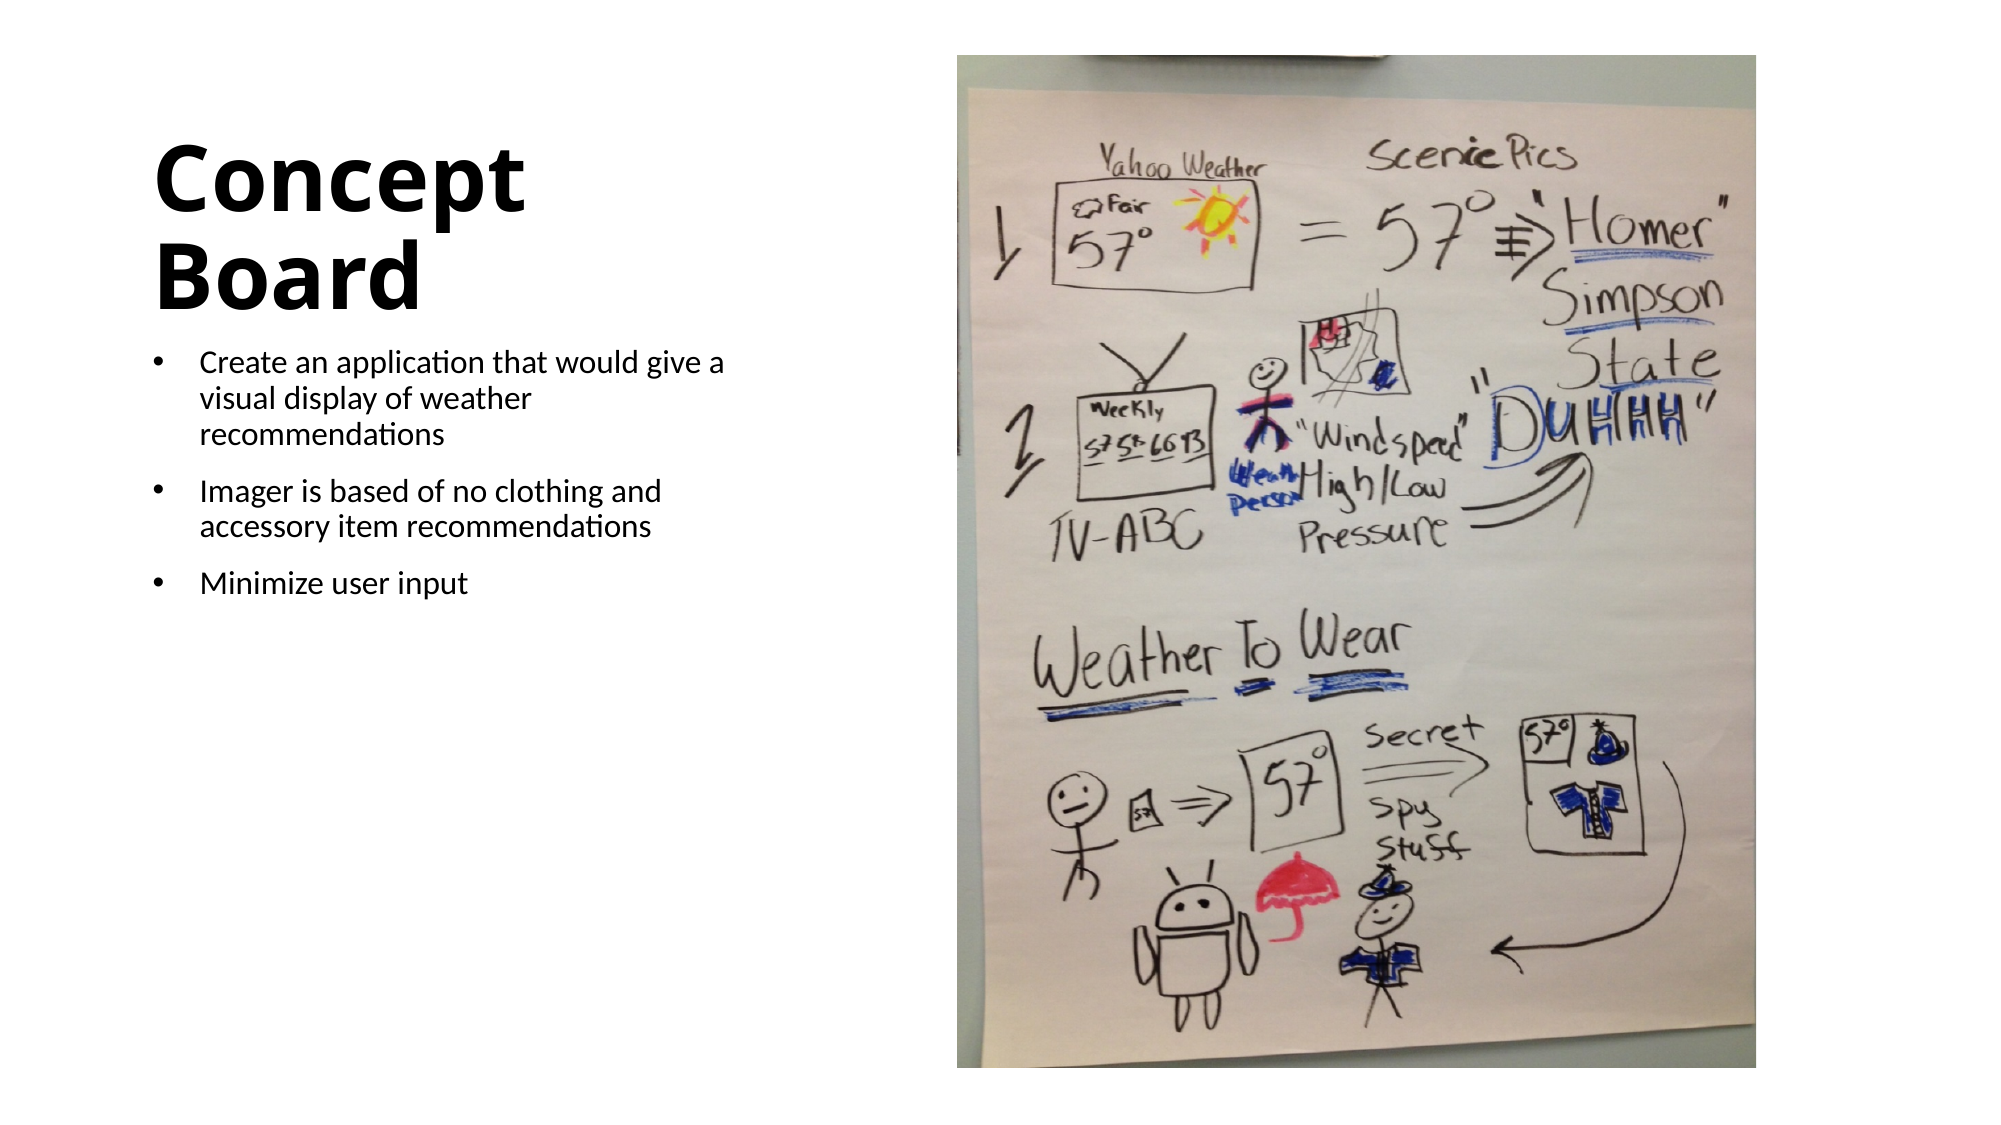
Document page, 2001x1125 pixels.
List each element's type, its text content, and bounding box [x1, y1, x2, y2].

title Concept Board [137, 75, 783, 337]
picture [850, 55, 1863, 1068]
list Create an application that would give a visual display of weather recommendations Imager is based of no clothing and accessory item recommendations Minimize user input [137, 337, 783, 963]
